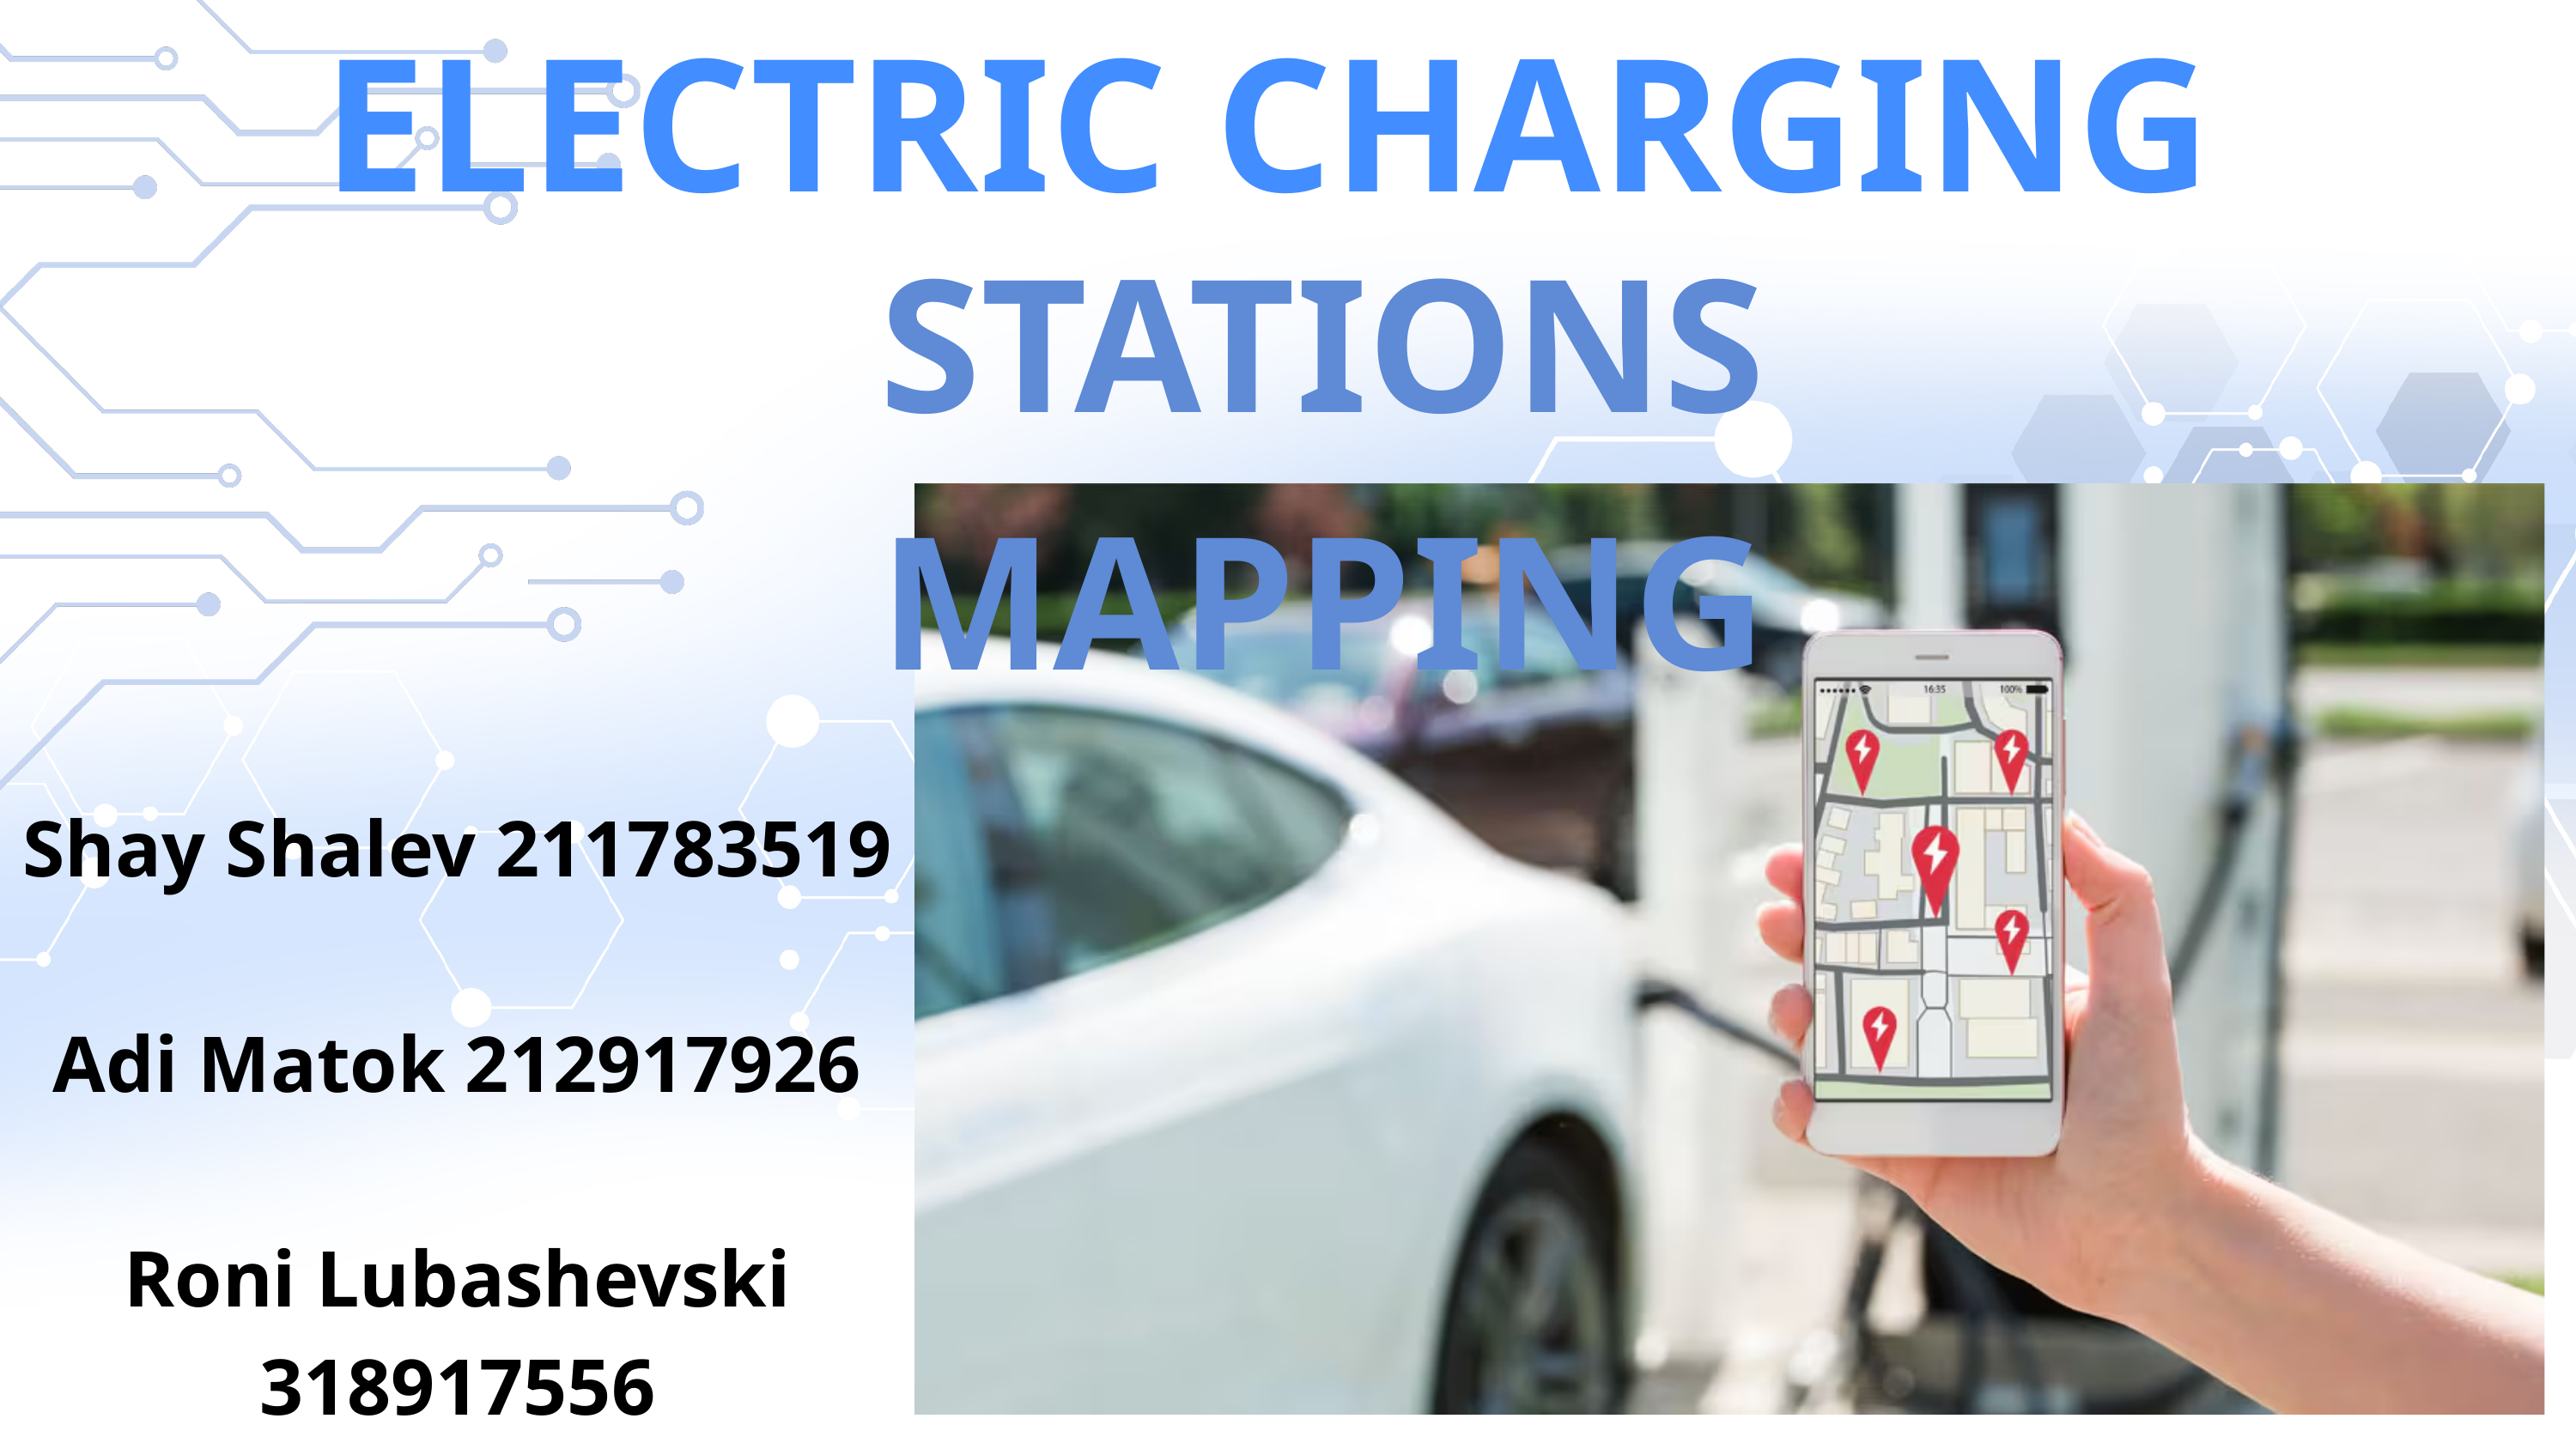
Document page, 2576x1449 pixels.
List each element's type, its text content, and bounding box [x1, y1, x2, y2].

text_box ELECTRIC CHARGING [323, 0, 2545, 228]
text_box STATIONS MAPPING [879, 191, 2472, 707]
text_box [0, 0, 641, 305]
text_box [914, 483, 2545, 1415]
text_box Shay Shalev 211783519 Adi Matok 212917926 Roni Lubashevski 318917556 [0, 784, 915, 1431]
text_box [0, 305, 704, 784]
text_box [0, 0, 2576, 1449]
